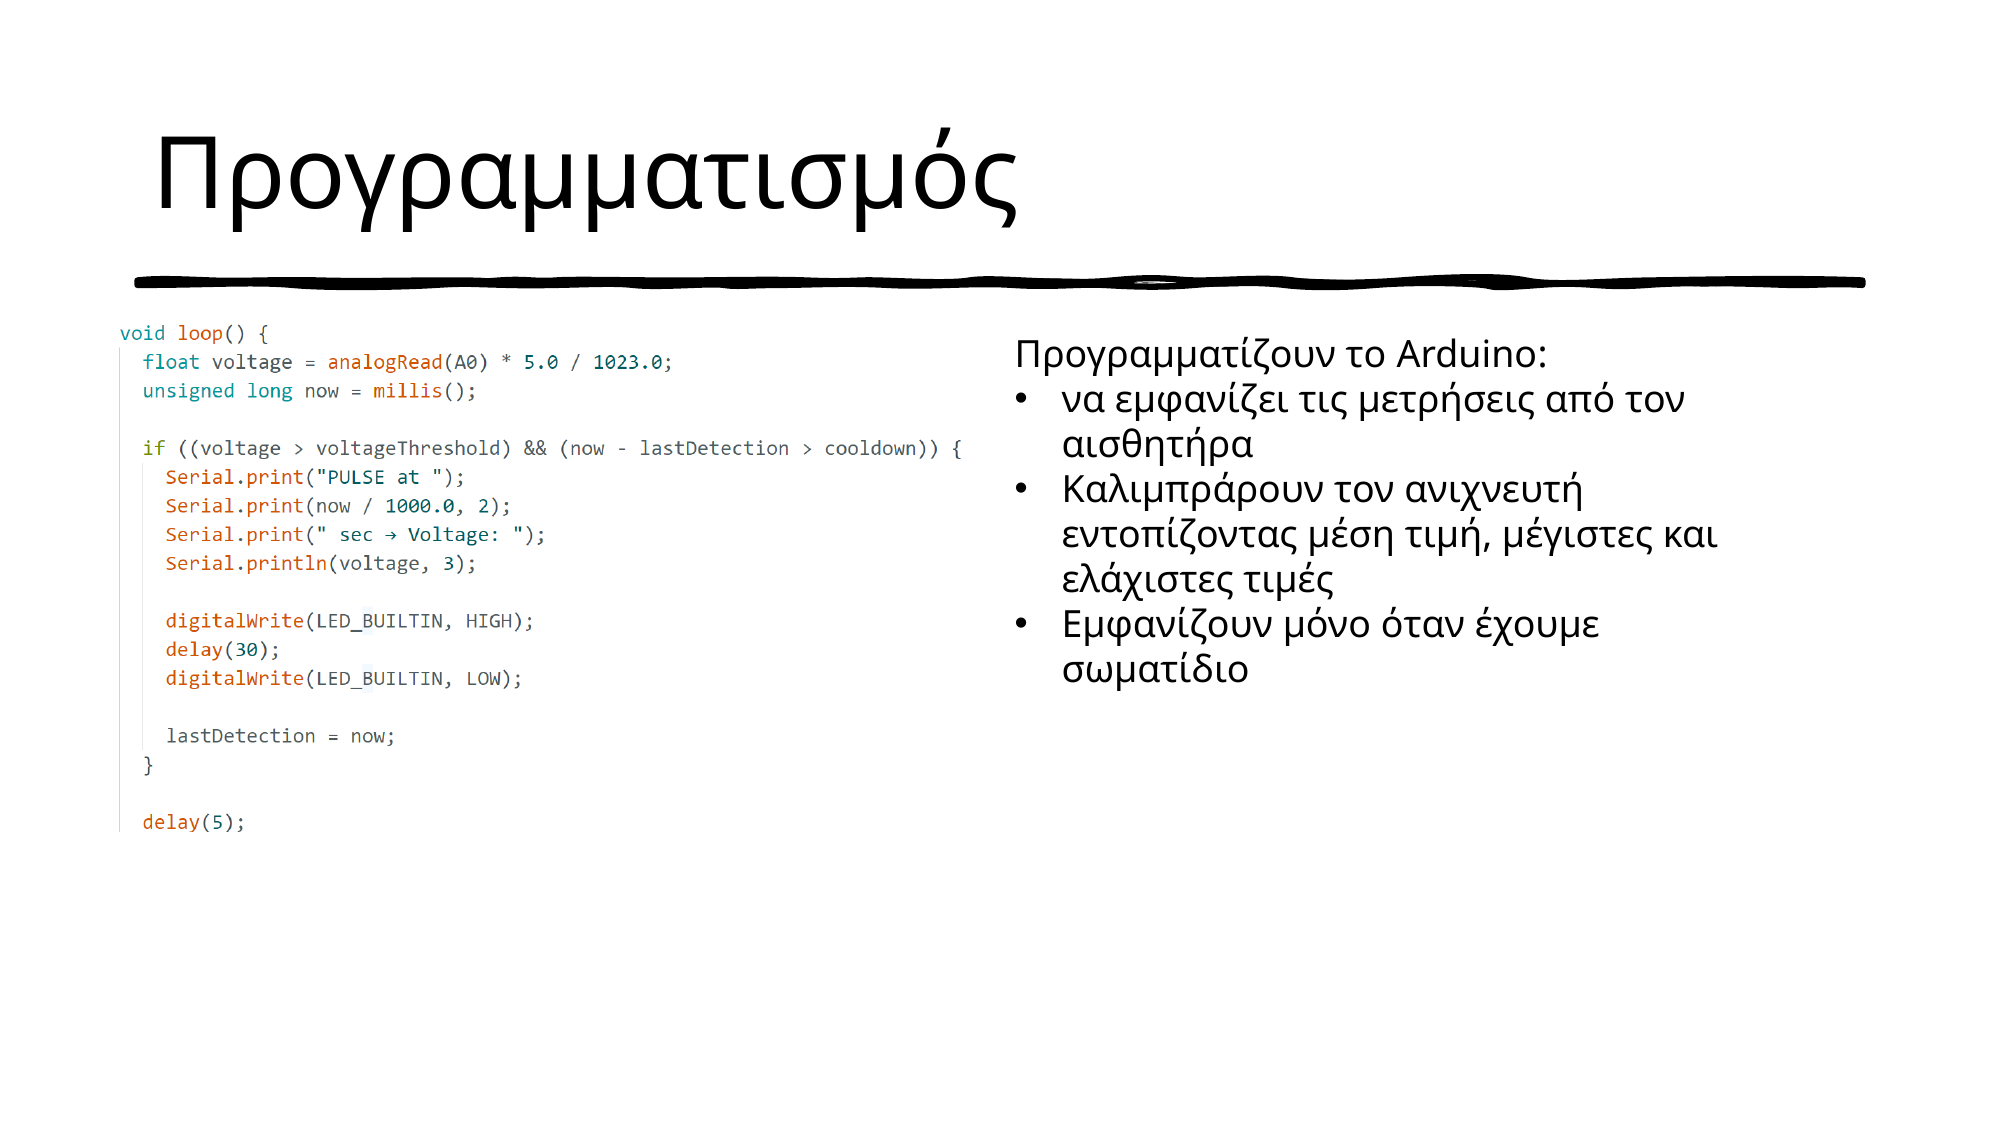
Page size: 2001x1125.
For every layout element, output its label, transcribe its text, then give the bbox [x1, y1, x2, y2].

picture [119, 322, 970, 832]
title Προγραμματισμός [137, 59, 1863, 278]
text_box Προγραμματίζουν το Arduino: να εμφανίζει τις μετρήσεις από τον αισθητήρα Καλιμπράρουν τον ανιχνευτή εντοπίζοντας μέση τιμή, μέγιστες και ελάχιστες τιμές Εμφανίζουν μόνο όταν έχουμε σωματίδιο [999, 322, 1772, 698]
